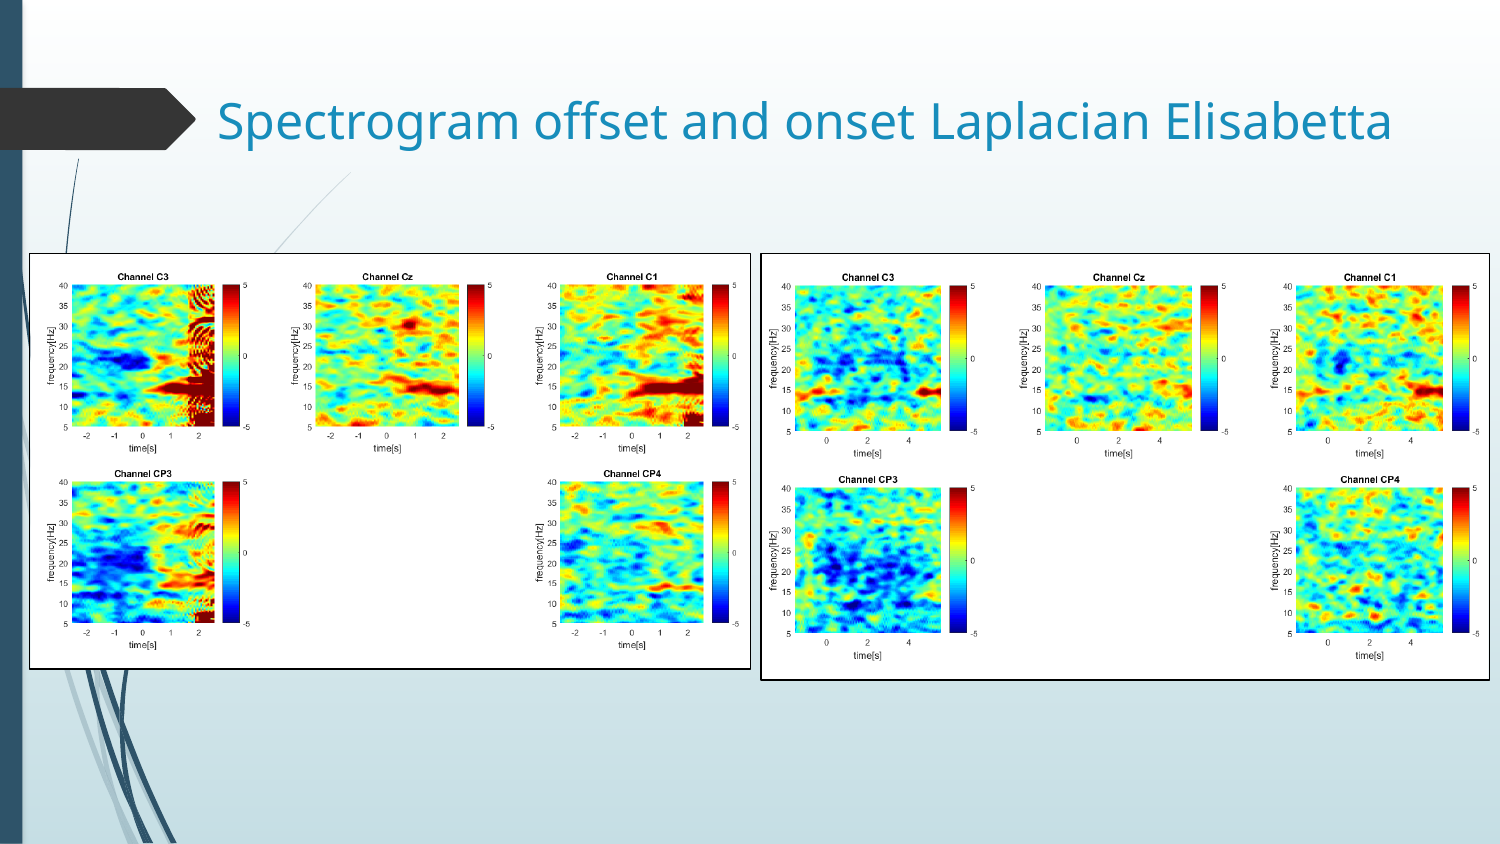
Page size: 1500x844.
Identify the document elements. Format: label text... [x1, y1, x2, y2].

picture [30, 253, 751, 669]
picture [761, 253, 1489, 680]
title Spectrogram offset and onset Laplacian Elisabetta [202, 76, 1489, 165]
